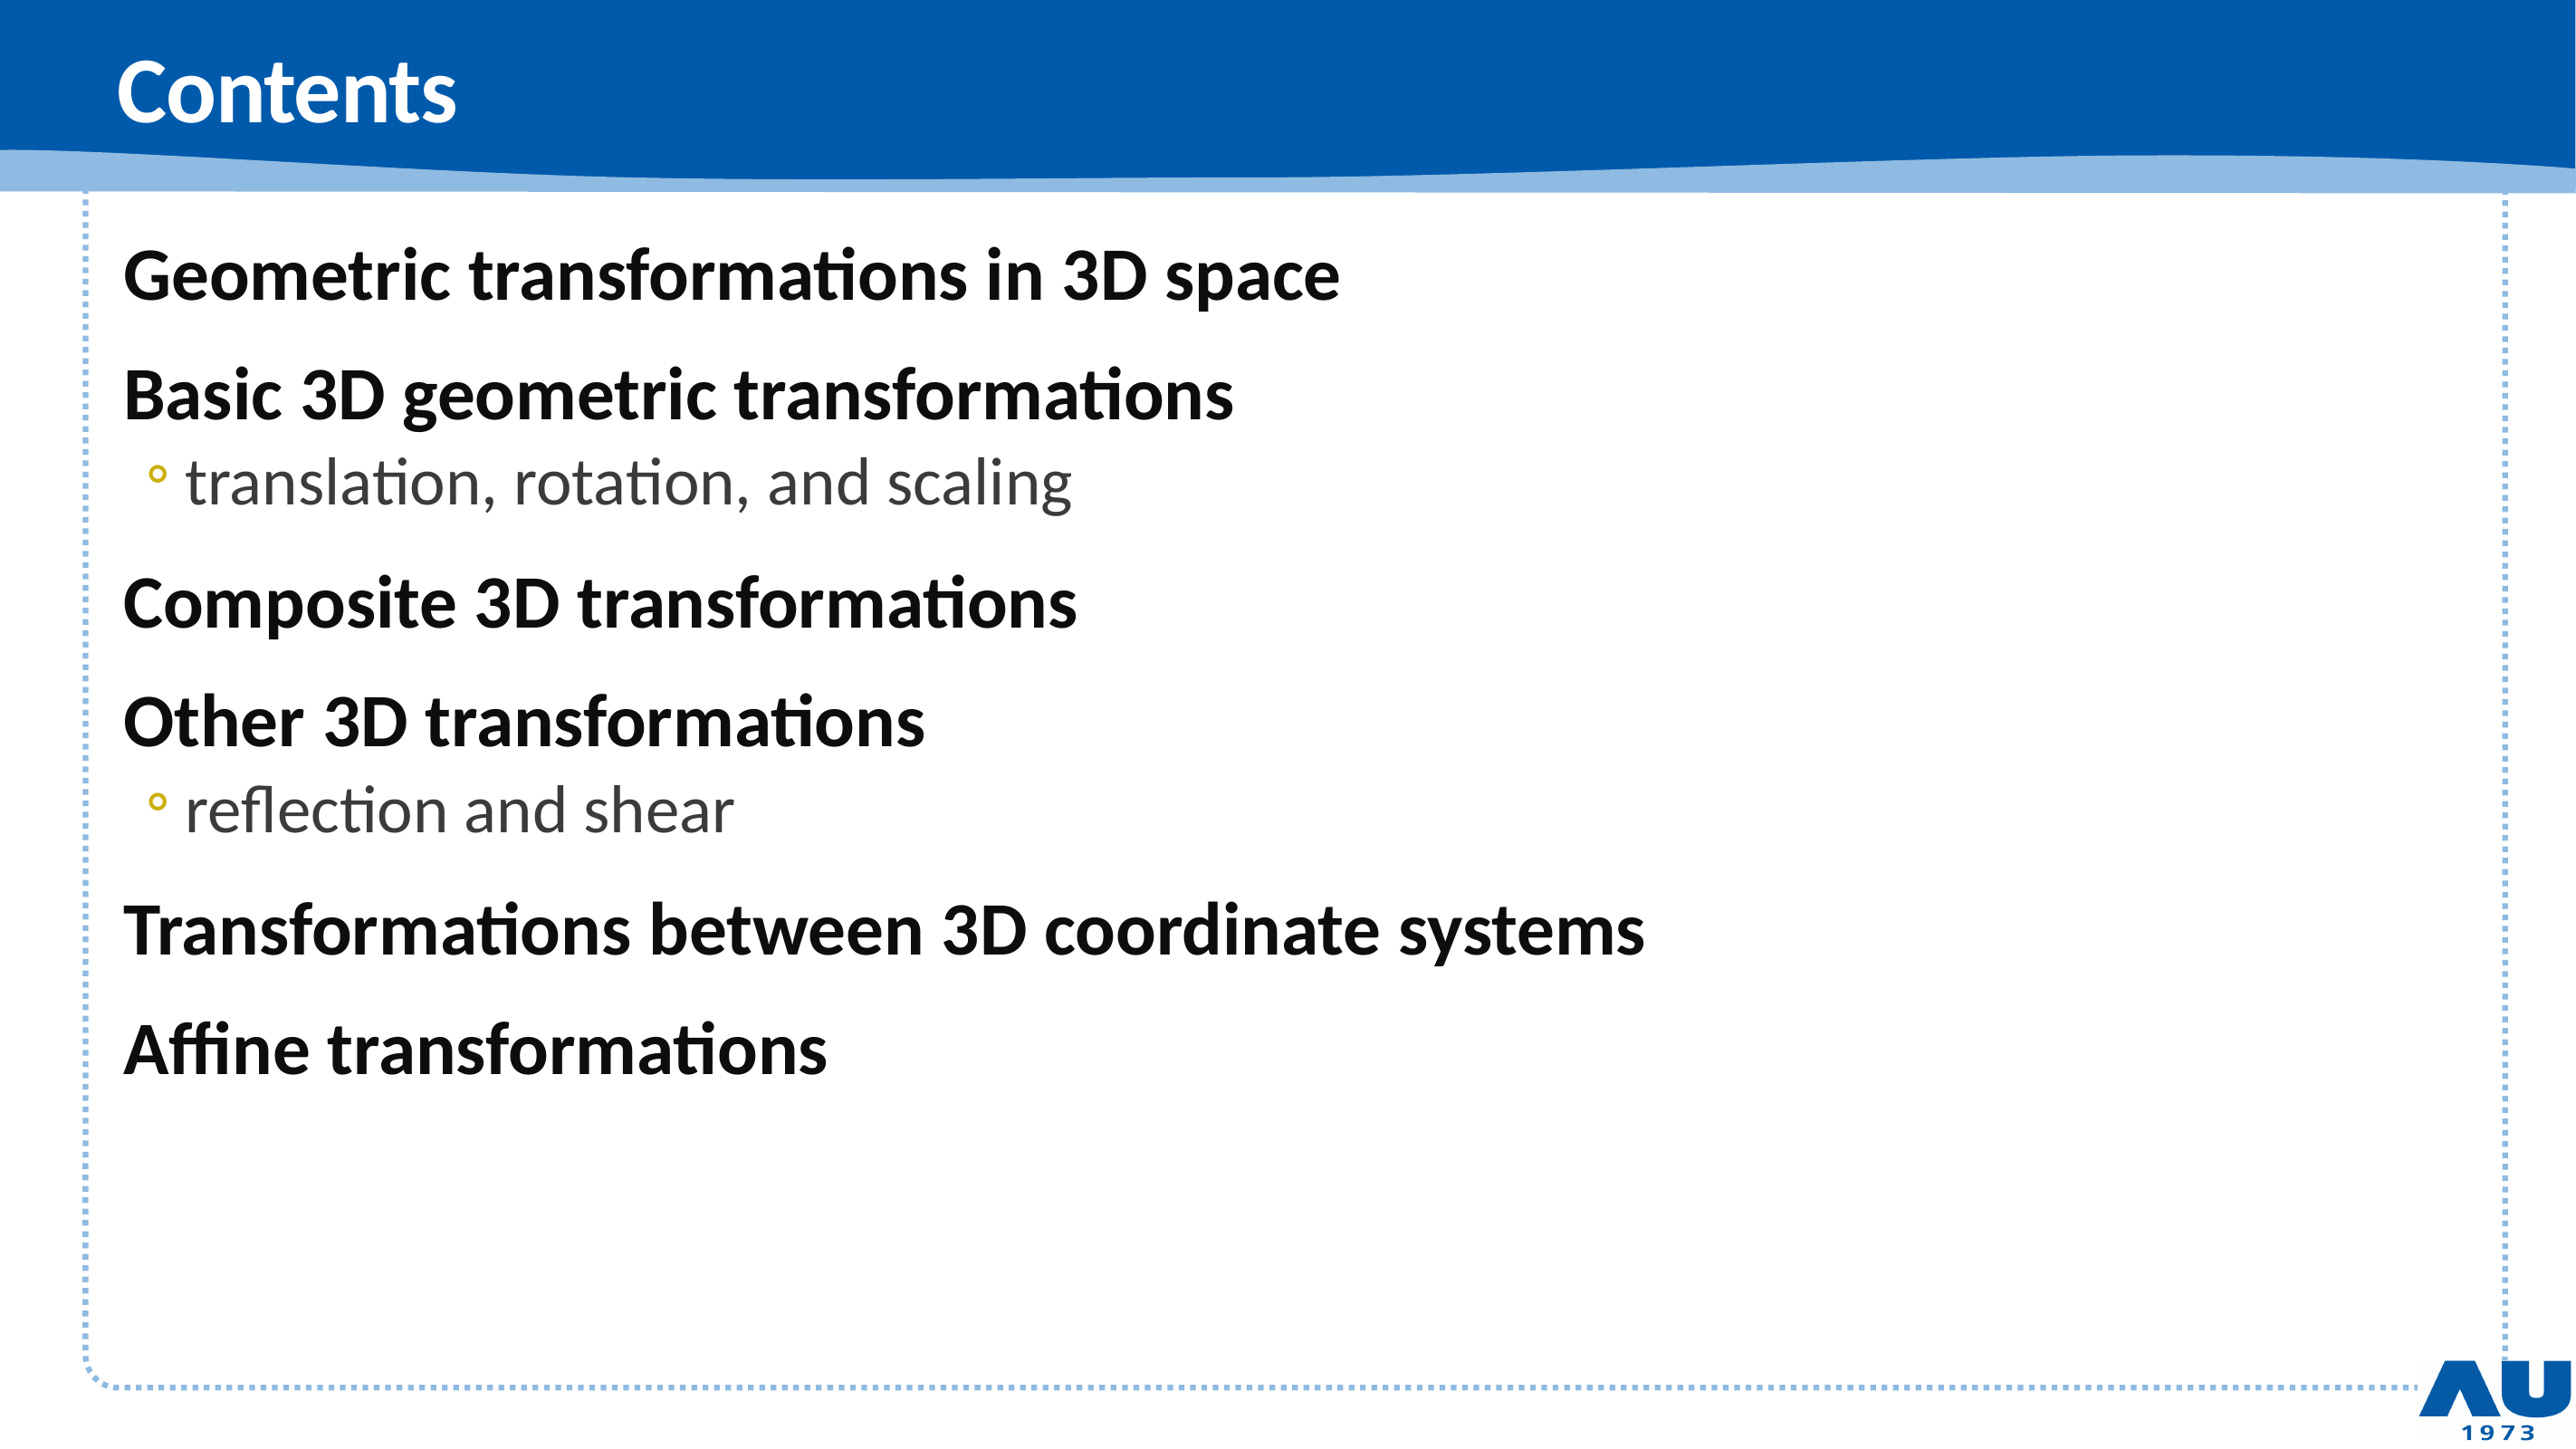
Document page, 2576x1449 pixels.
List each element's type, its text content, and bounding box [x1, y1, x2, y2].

list Geometric transformations in 3D space Basic 3D geometric transformations translation, rotation, and scaling Composite 3D transformations Other 3D transformations reflection and shear Transformations between 3D coordinate systems Affine transformations [103, 228, 2486, 1388]
picture [2418, 1360, 2571, 1441]
title Contents [103, 18, 2486, 169]
